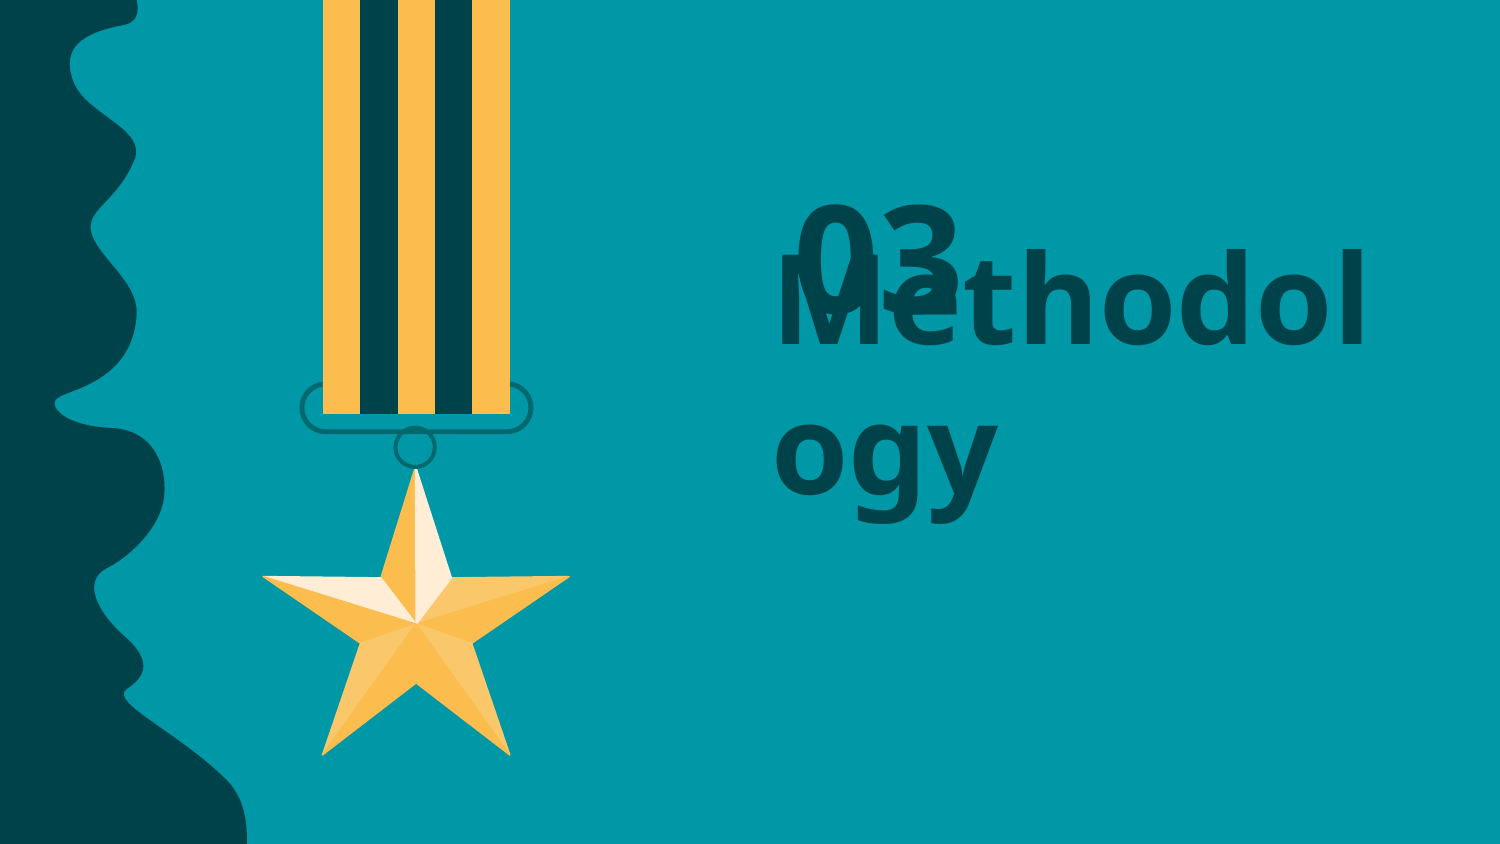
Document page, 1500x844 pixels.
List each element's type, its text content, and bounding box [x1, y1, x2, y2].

title Methodology [756, 396, 1444, 535]
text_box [263, 0, 570, 756]
title 03 [778, 220, 1499, 359]
